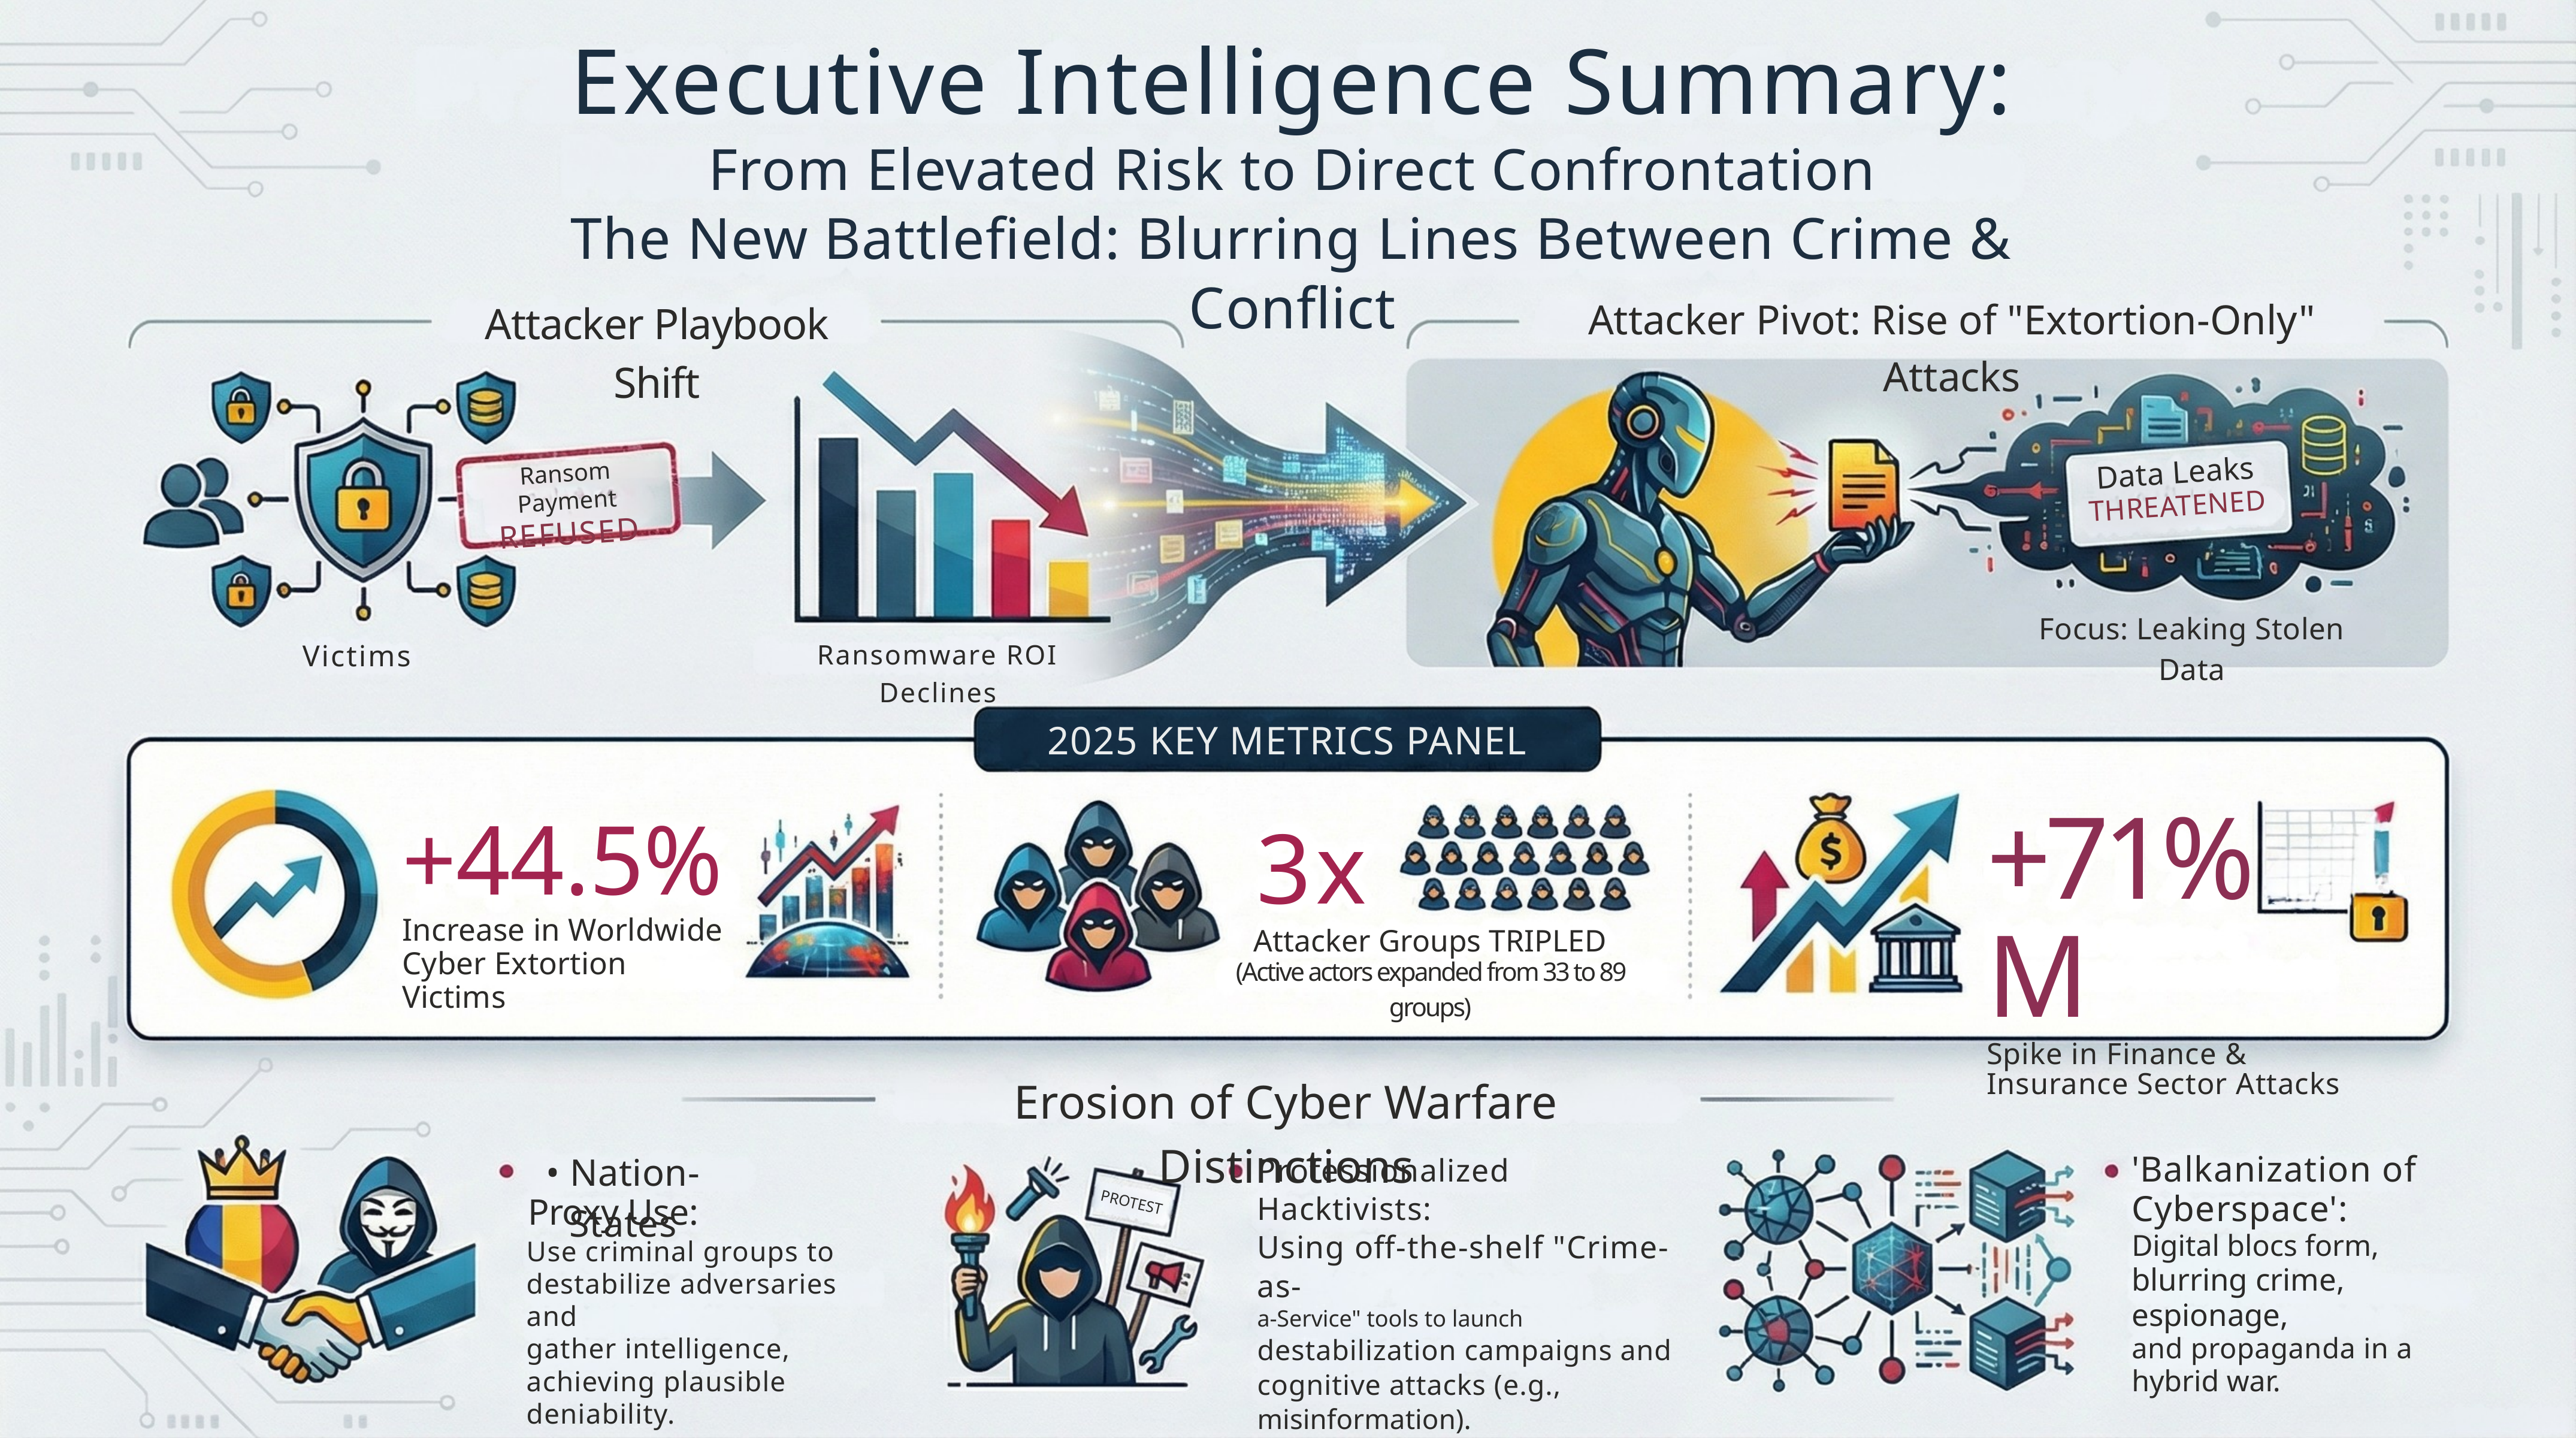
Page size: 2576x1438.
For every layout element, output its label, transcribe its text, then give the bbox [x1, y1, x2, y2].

text_box • Nation-States [496, 1141, 750, 1245]
text_box Focus: Leaking Stolen Data [2004, 604, 2380, 687]
text_box 3x [1254, 788, 1368, 916]
text_box Ransomware ROI Declines [756, 632, 1120, 708]
text_box Attacker Playbook Shift [448, 288, 866, 407]
text_box Data Leaks THREATENED [2076, 448, 2277, 528]
text_box Attacker Groups TRIPLED [1253, 916, 1608, 950]
text_box Professionalized Hacktivists: Using off-the-shelf "Crime-as- a-Service" tools to launch destabilization campaigns and cognitive attacks (e.g., misinformation). [1257, 1149, 1694, 1435]
text_box Victims [302, 632, 411, 672]
text_box Attacker Pivot: Rise of "Extortion-Only" Attacks [1534, 286, 2371, 400]
text_box Ransom Payment REFUSED [468, 452, 667, 558]
text_box 2025 KEY METRICS PANEL [1031, 708, 1543, 763]
text_box Erosion of Cyber Warfare Distinctions [897, 1064, 1676, 1192]
text_box Proxy Use: [527, 1183, 699, 1232]
text_box +71% M Spike in Finance & Insurance Sector Attacks [1986, 803, 2368, 1101]
text_box (Active actors expanded from 33 to 89 groups) [1204, 950, 1657, 1022]
text_box +44.5% Increase in Worldwide Cyber Extortion Victims [402, 809, 728, 1014]
text_box Use criminal groups to destabilize adversaries and gather intelligence, achieving plausible deniability. [526, 1234, 881, 1430]
text_box PROTEST [1094, 1182, 1171, 1219]
text_box [0, 0, 2576, 1438]
text_box Executive Intelligence Summary: From Elevated Risk to Direct Confrontation The New Battlefield: Blurring Lines Between Crime & Conflict [498, 22, 2087, 340]
text_box 'Balkanization of Cyberspace': Digital blocs form, blurring crime, espionage, and propaganda in a hybrid war. [2131, 1148, 2482, 1398]
